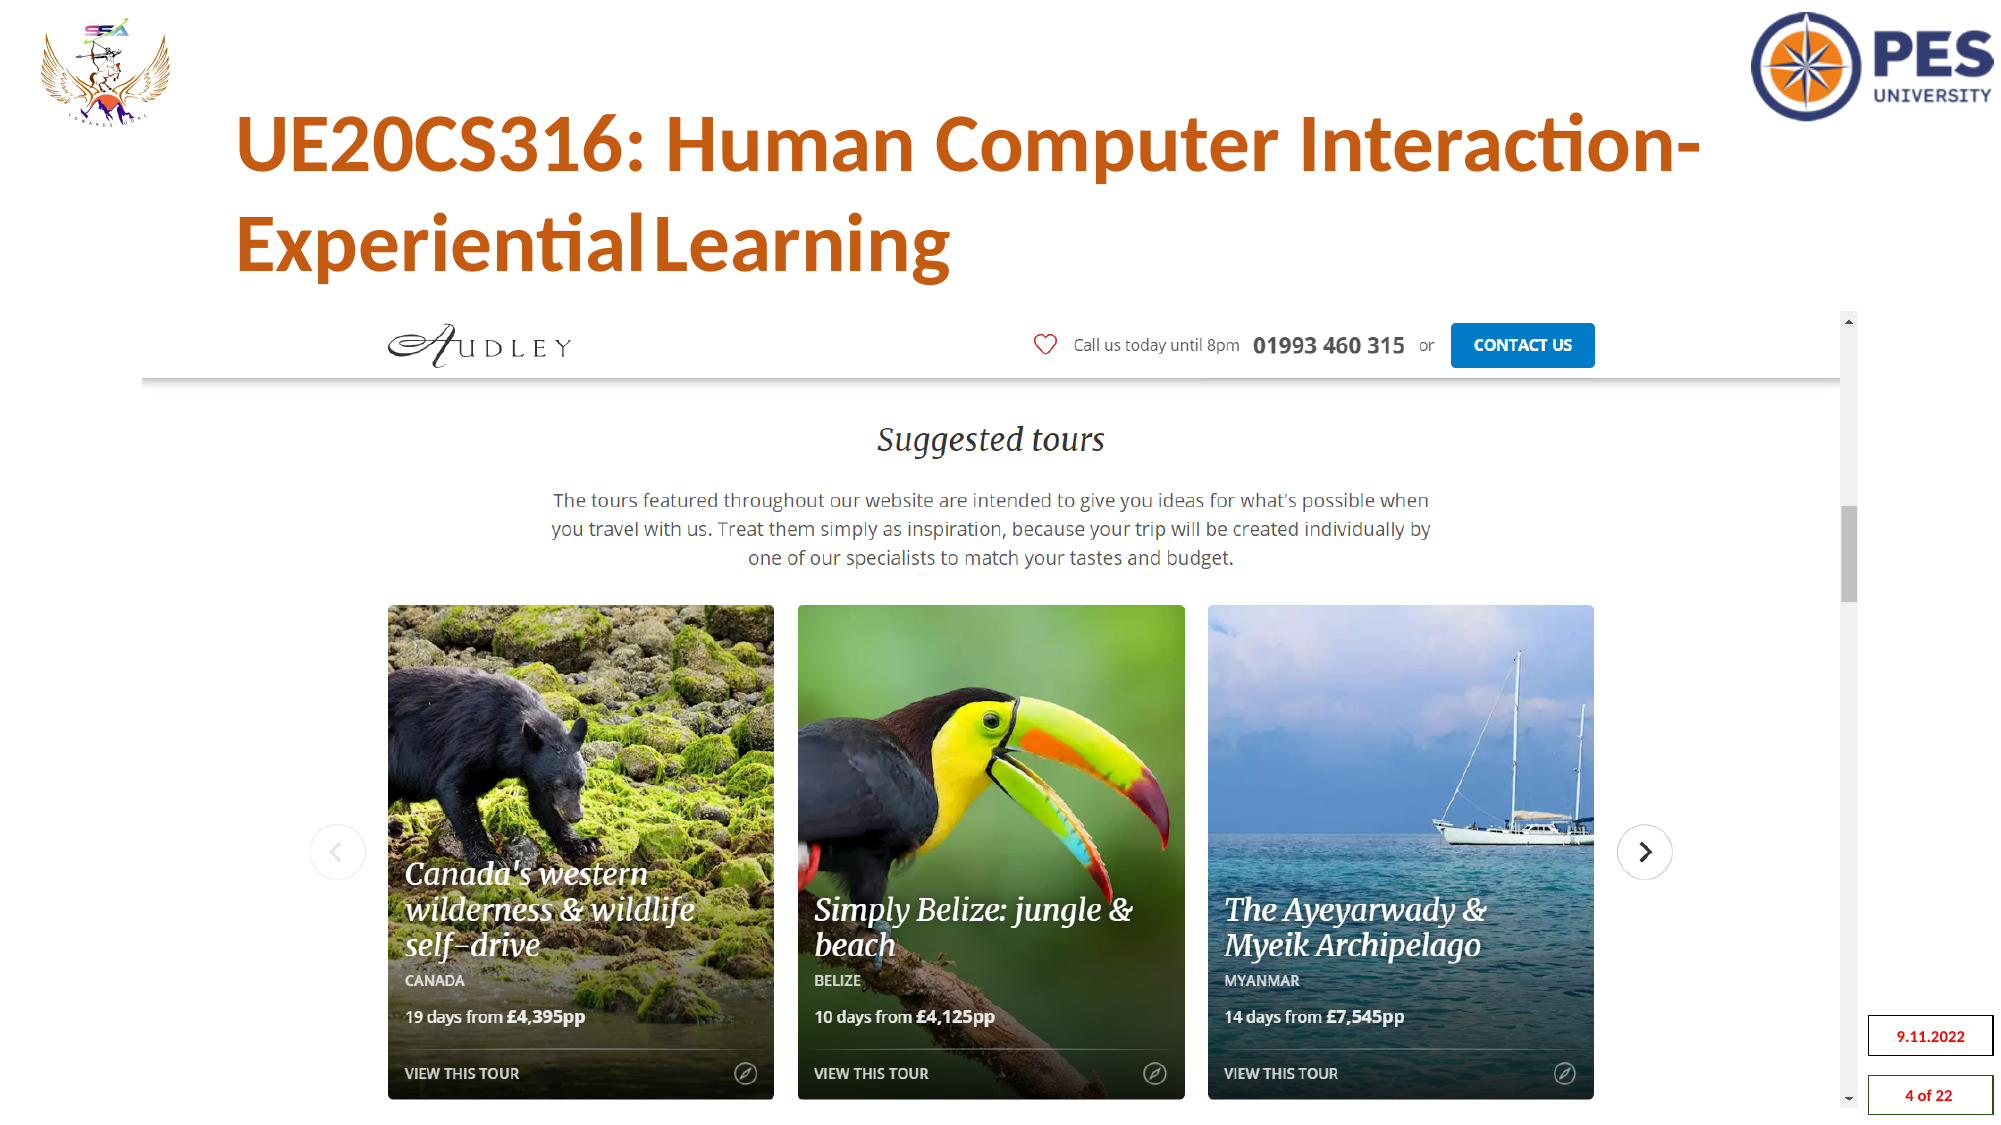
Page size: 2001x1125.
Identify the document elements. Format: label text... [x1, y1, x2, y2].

picture [142, 311, 1858, 1108]
text_box UE20CS316: Human Computer Interaction-Experiential Learning [220, 80, 1780, 296]
picture [1751, 12, 1994, 125]
picture [22, 17, 190, 130]
